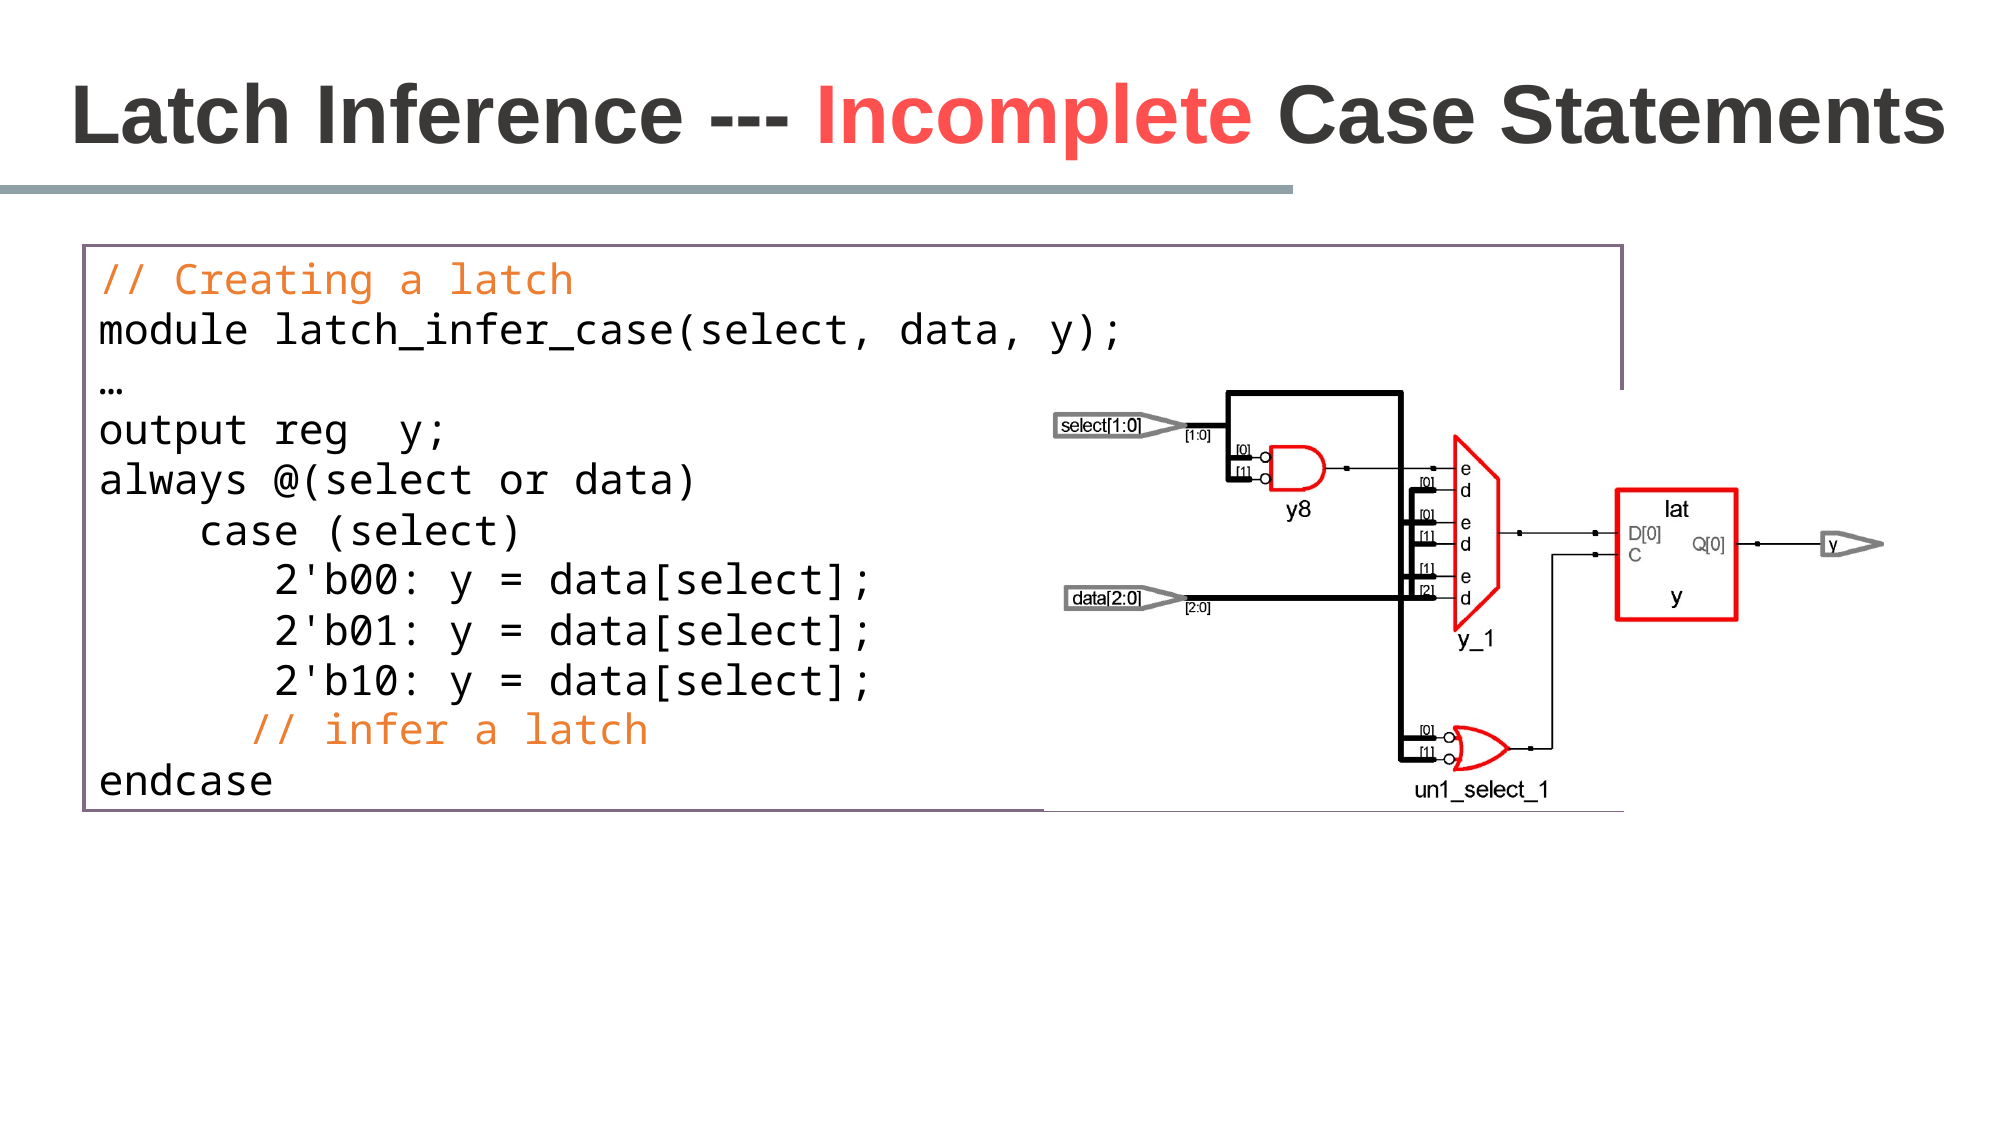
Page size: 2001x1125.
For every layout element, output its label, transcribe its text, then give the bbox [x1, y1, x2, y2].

picture [1044, 390, 1884, 811]
text_box // Creating a latch module latch_infer_case(select, data, y); … output reg y; always @(select or data) case (select) 2'b00: y = data[select]; 2'b01: y = data[select]; 2'b10: y = data[select]; // infer a latch endcase [84, 245, 1622, 811]
title Latch Inference --- Incomplete Case Statements [55, 53, 1979, 180]
